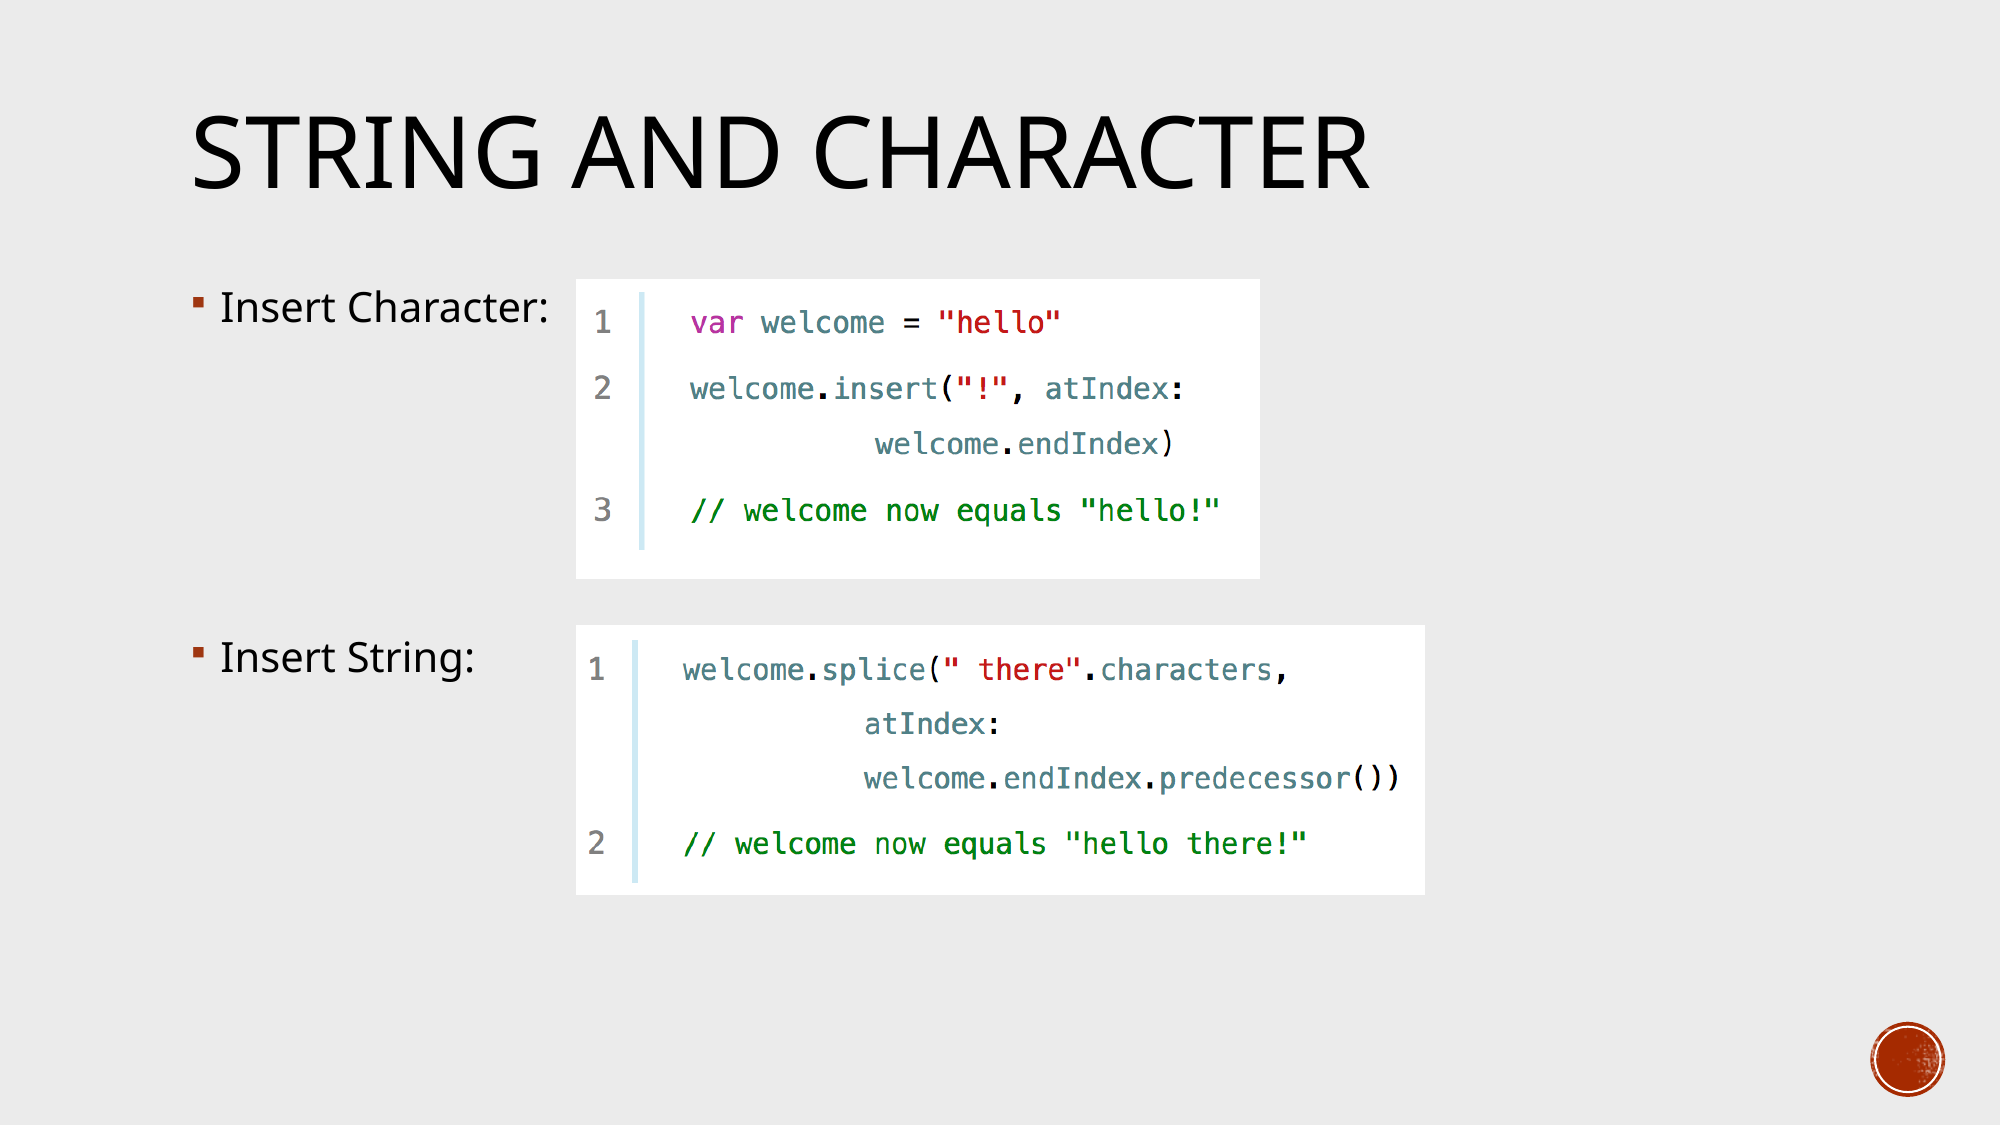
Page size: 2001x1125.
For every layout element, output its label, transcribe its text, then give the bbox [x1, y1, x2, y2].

picture [576, 625, 1425, 895]
title String and Character [175, 79, 1826, 232]
picture [576, 279, 1260, 579]
list Insert Character: Insert String: [175, 279, 1826, 1013]
